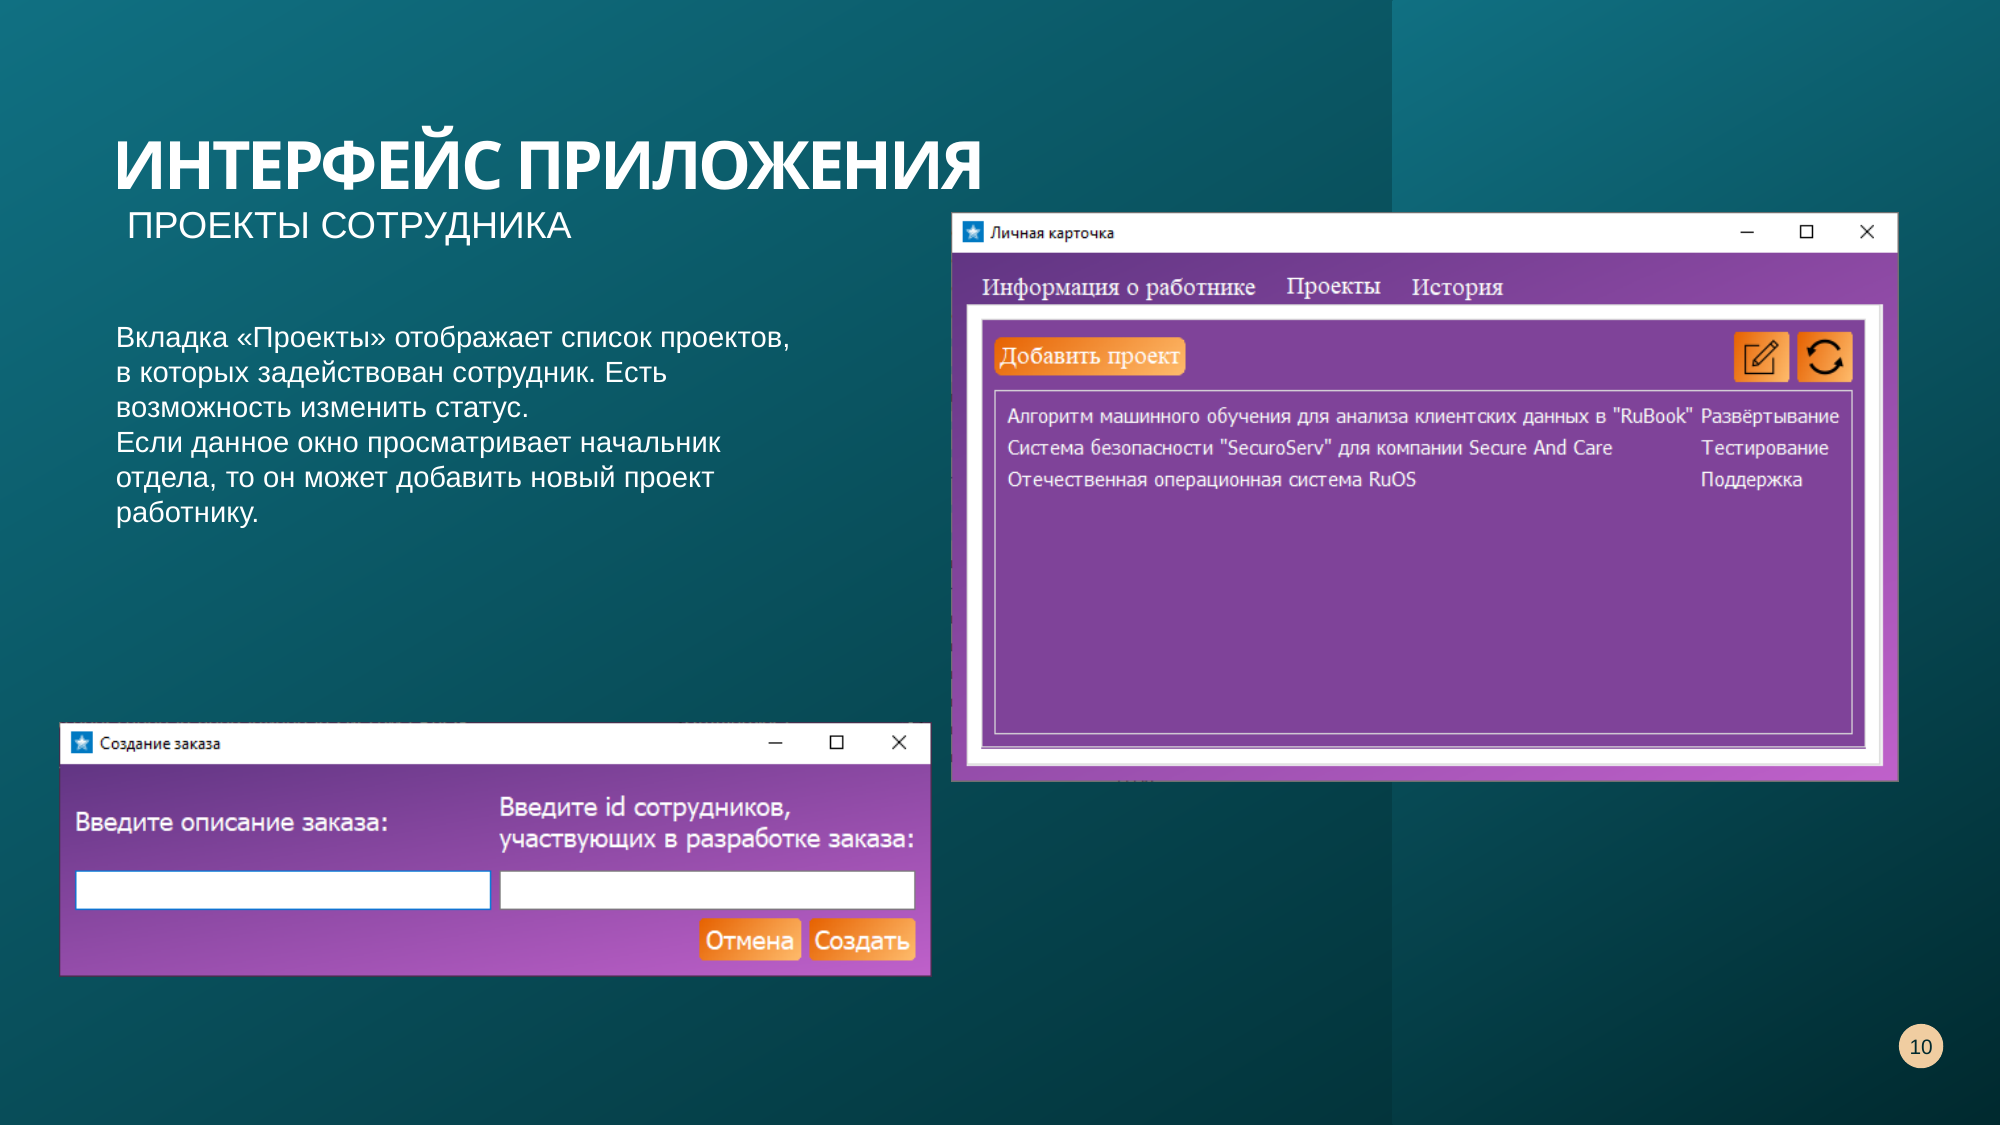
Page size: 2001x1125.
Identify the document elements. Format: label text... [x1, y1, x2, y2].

text_box Вкладка «Проекты» отображает список проектов, в которых задействован сотрудник. Есть возможность изменить статус. Если данное окно просматривает начальник отдела, то он может добавить новый проект работнику. [101, 311, 810, 536]
slide_number 10 [1898, 1023, 1944, 1069]
picture [59, 722, 932, 977]
picture [951, 212, 1899, 782]
text_box [1392, 0, 2000, 1125]
title Интерфейс приложения [112, 132, 1353, 194]
text_box ПРОЕКТЫ СОТРУДНИКА [112, 193, 812, 253]
